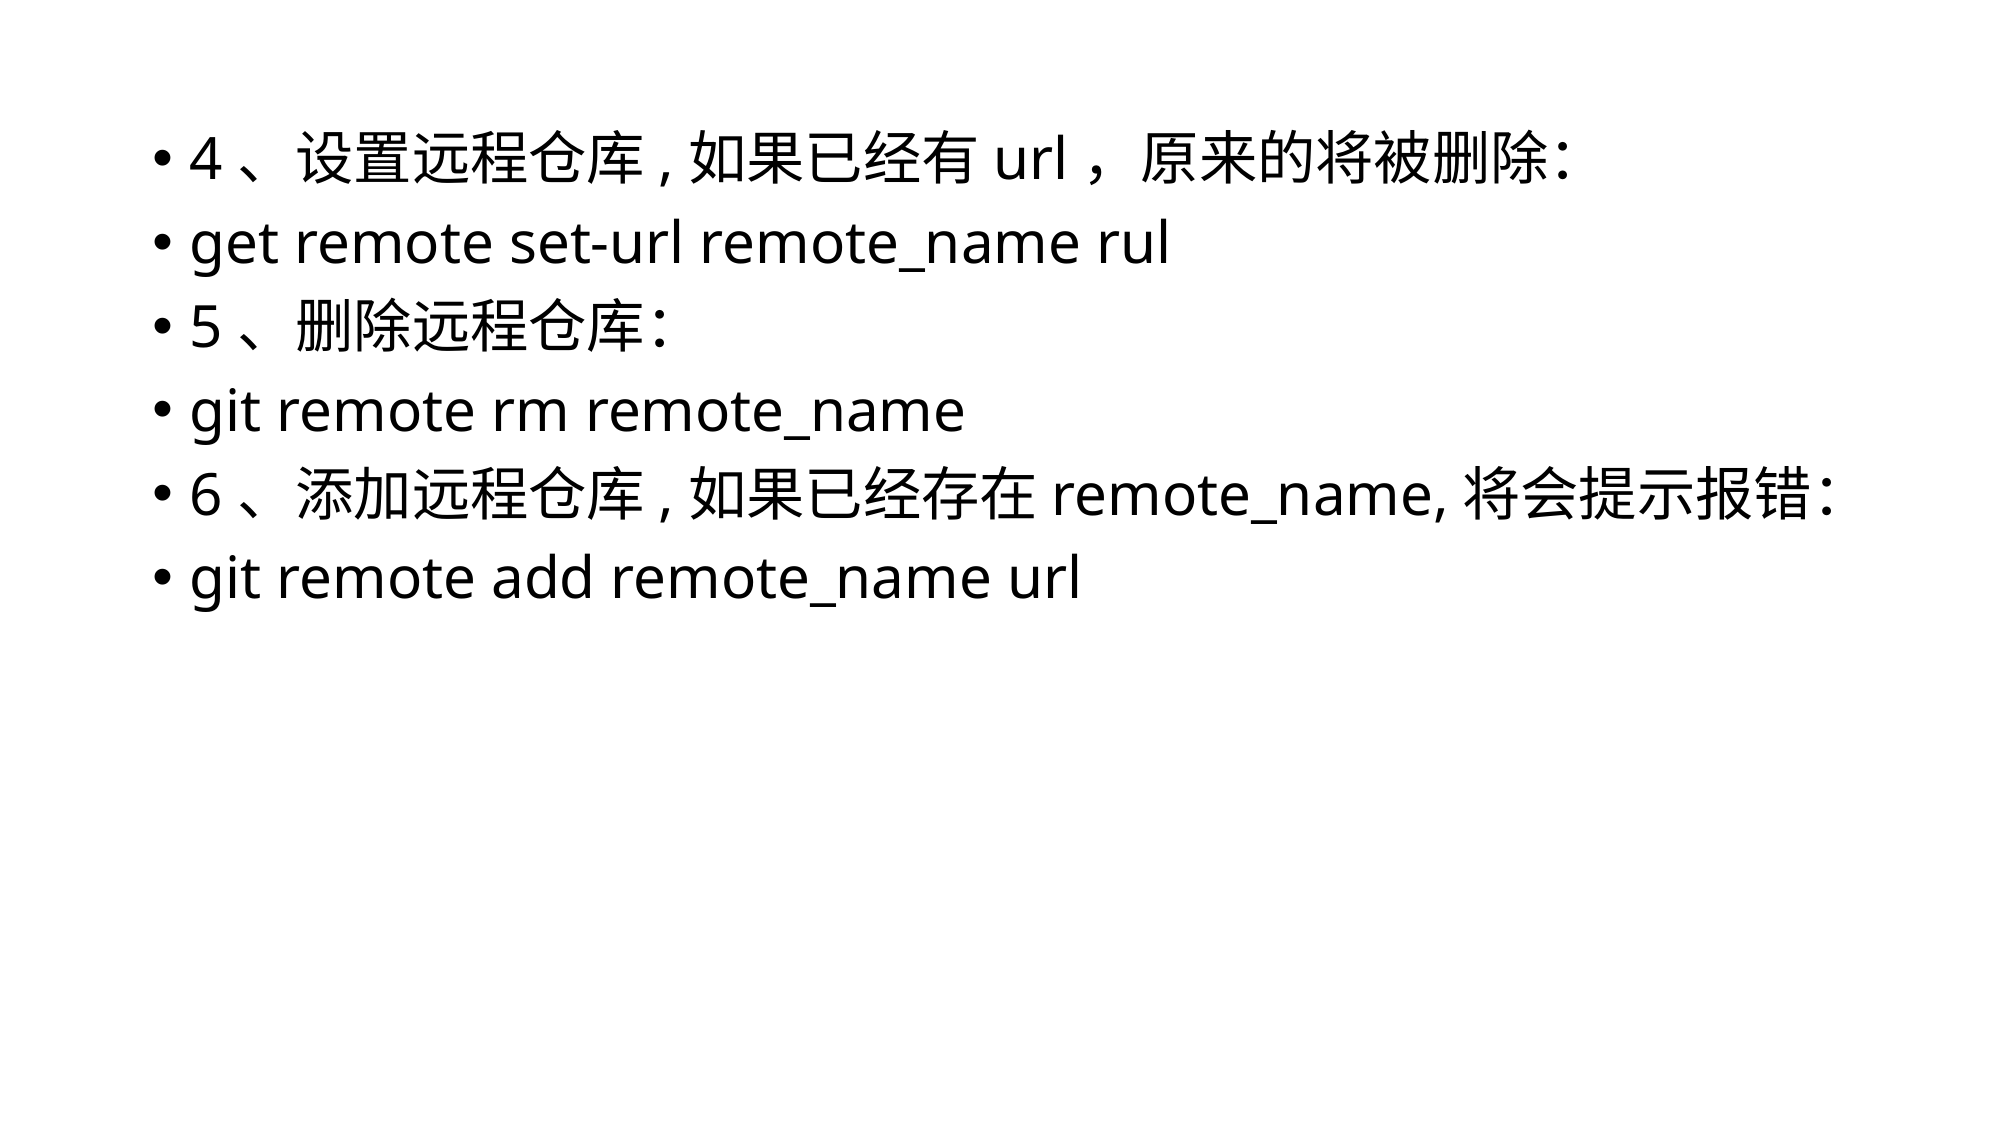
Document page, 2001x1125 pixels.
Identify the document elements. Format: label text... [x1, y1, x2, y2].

list 4、设置远程仓库,如果已经有url，原来的将被删除： get remote set-url remote_name rul 5、删除远程仓库： git remote rm remote_name 6、添加远程仓库,如果已经存在remote_name,将会提示报错： git remote add remote_name url [137, 121, 1863, 1014]
